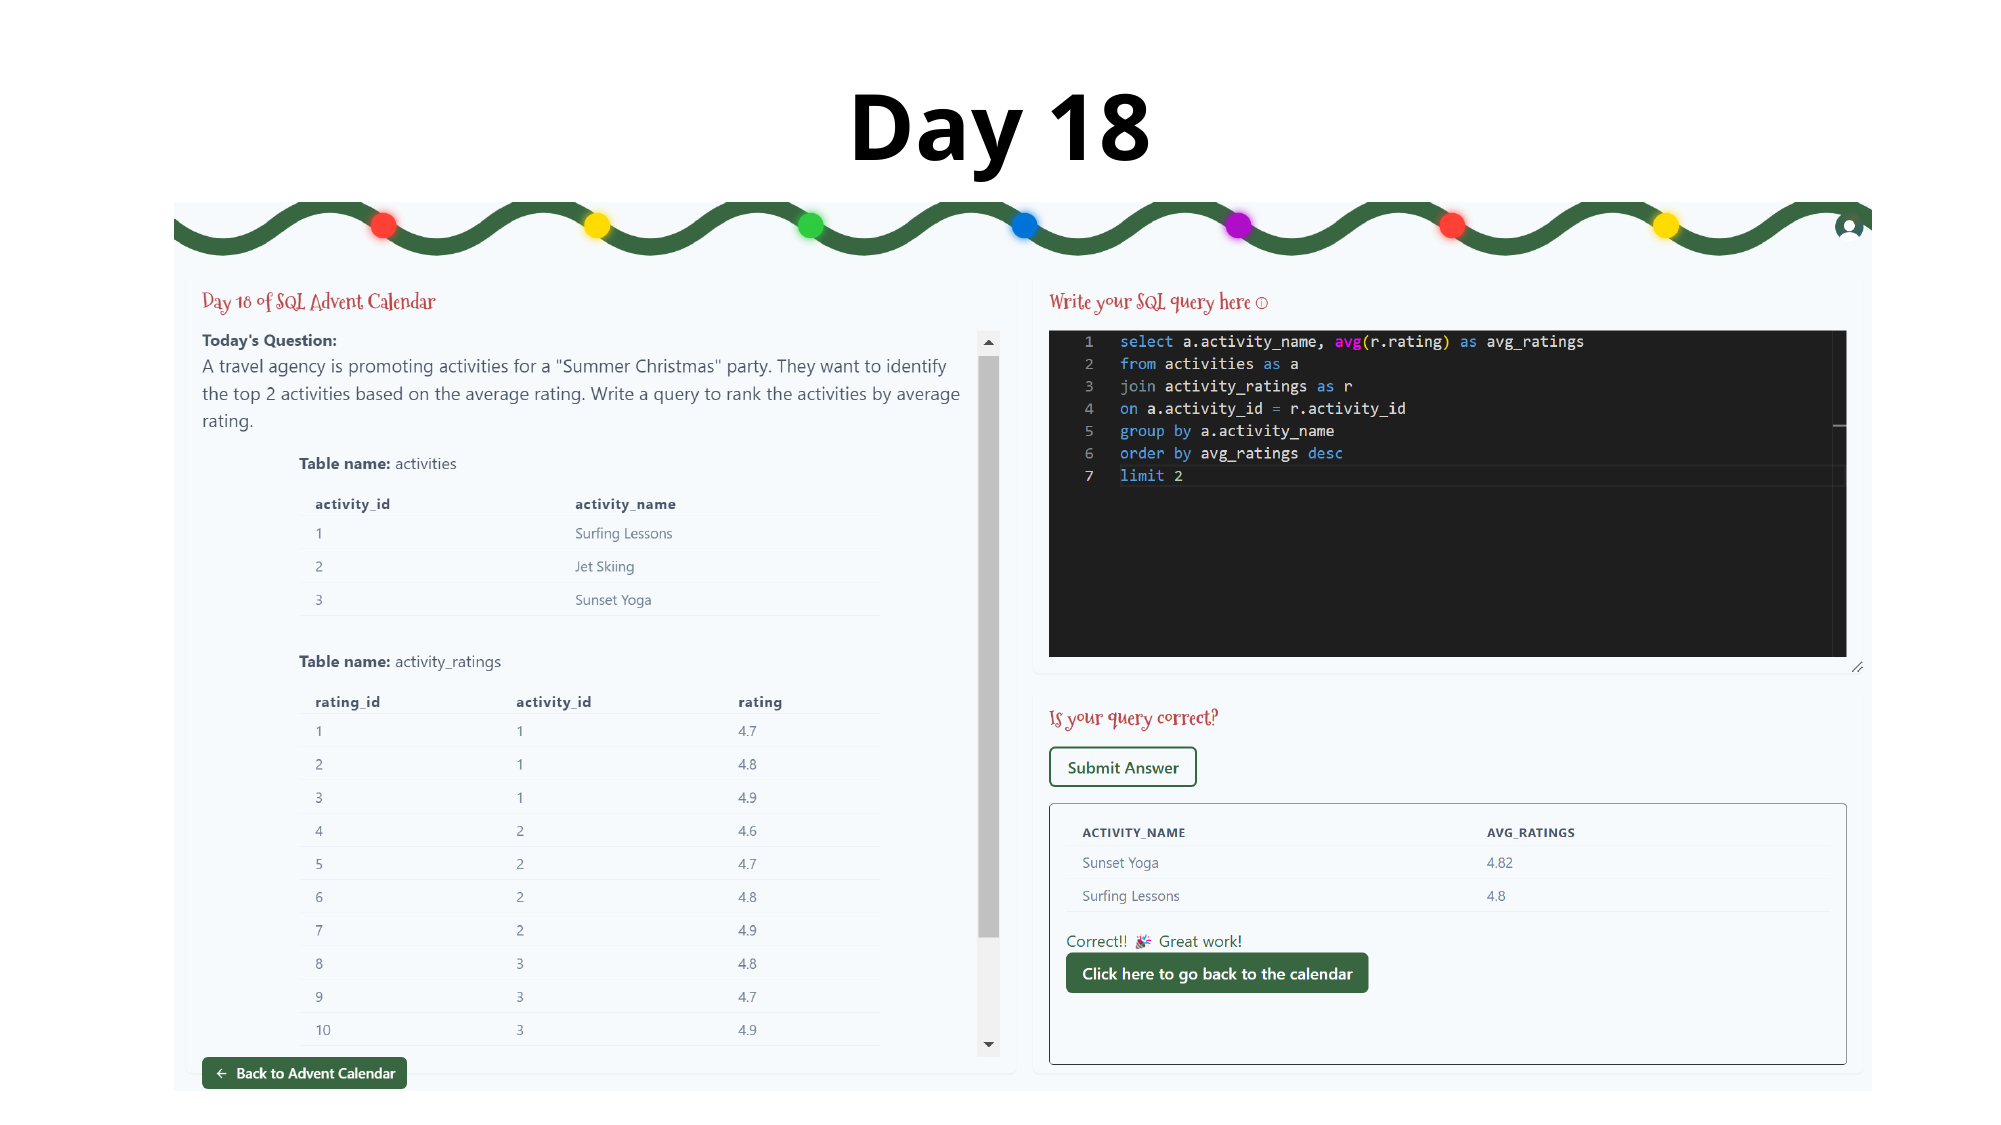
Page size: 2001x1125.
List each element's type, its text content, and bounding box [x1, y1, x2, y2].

picture [174, 202, 1873, 1091]
title Day 18 [137, 59, 1863, 203]
